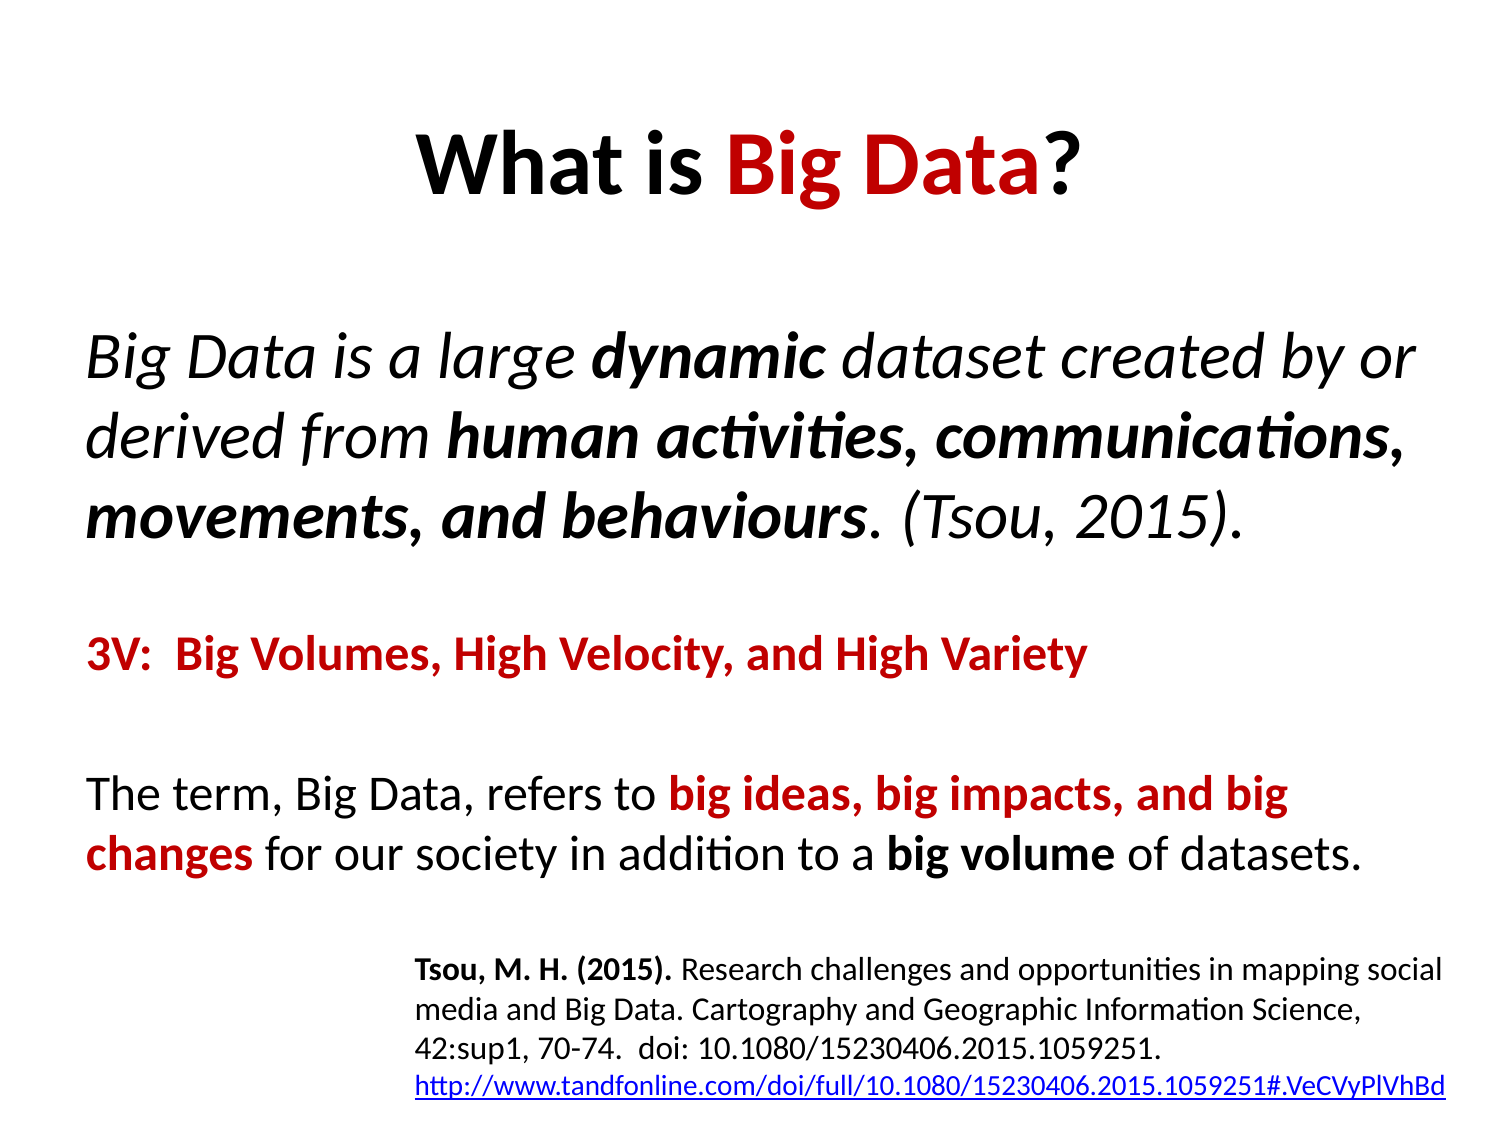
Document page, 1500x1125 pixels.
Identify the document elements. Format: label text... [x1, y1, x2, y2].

text_box Tsou, M. H. (2015). Research challenges and opportunities in mapping social media and Big Data. Cartography and Geographic Information Science, 42:sup1, 70-74. doi: 10.1080/15230406.2015.1059251. http://www.tandfonline.com/doi/full/10.1080/15230406.2015.1059251#.VeCVyPlVhBd [399, 939, 1472, 1109]
title What is Big Data? [112, 47, 1388, 268]
subtitle Big Data is a large dynamic dataset created by or derived from human activities, communications, movements, and behaviours. (Tsou, 2015). 3V: Big Volumes, High Velocity, and High Variety The term, Big Data, refers to big ideas, big impacts, and big changes for our society in addition to a big volume of datasets. [70, 304, 1472, 890]
